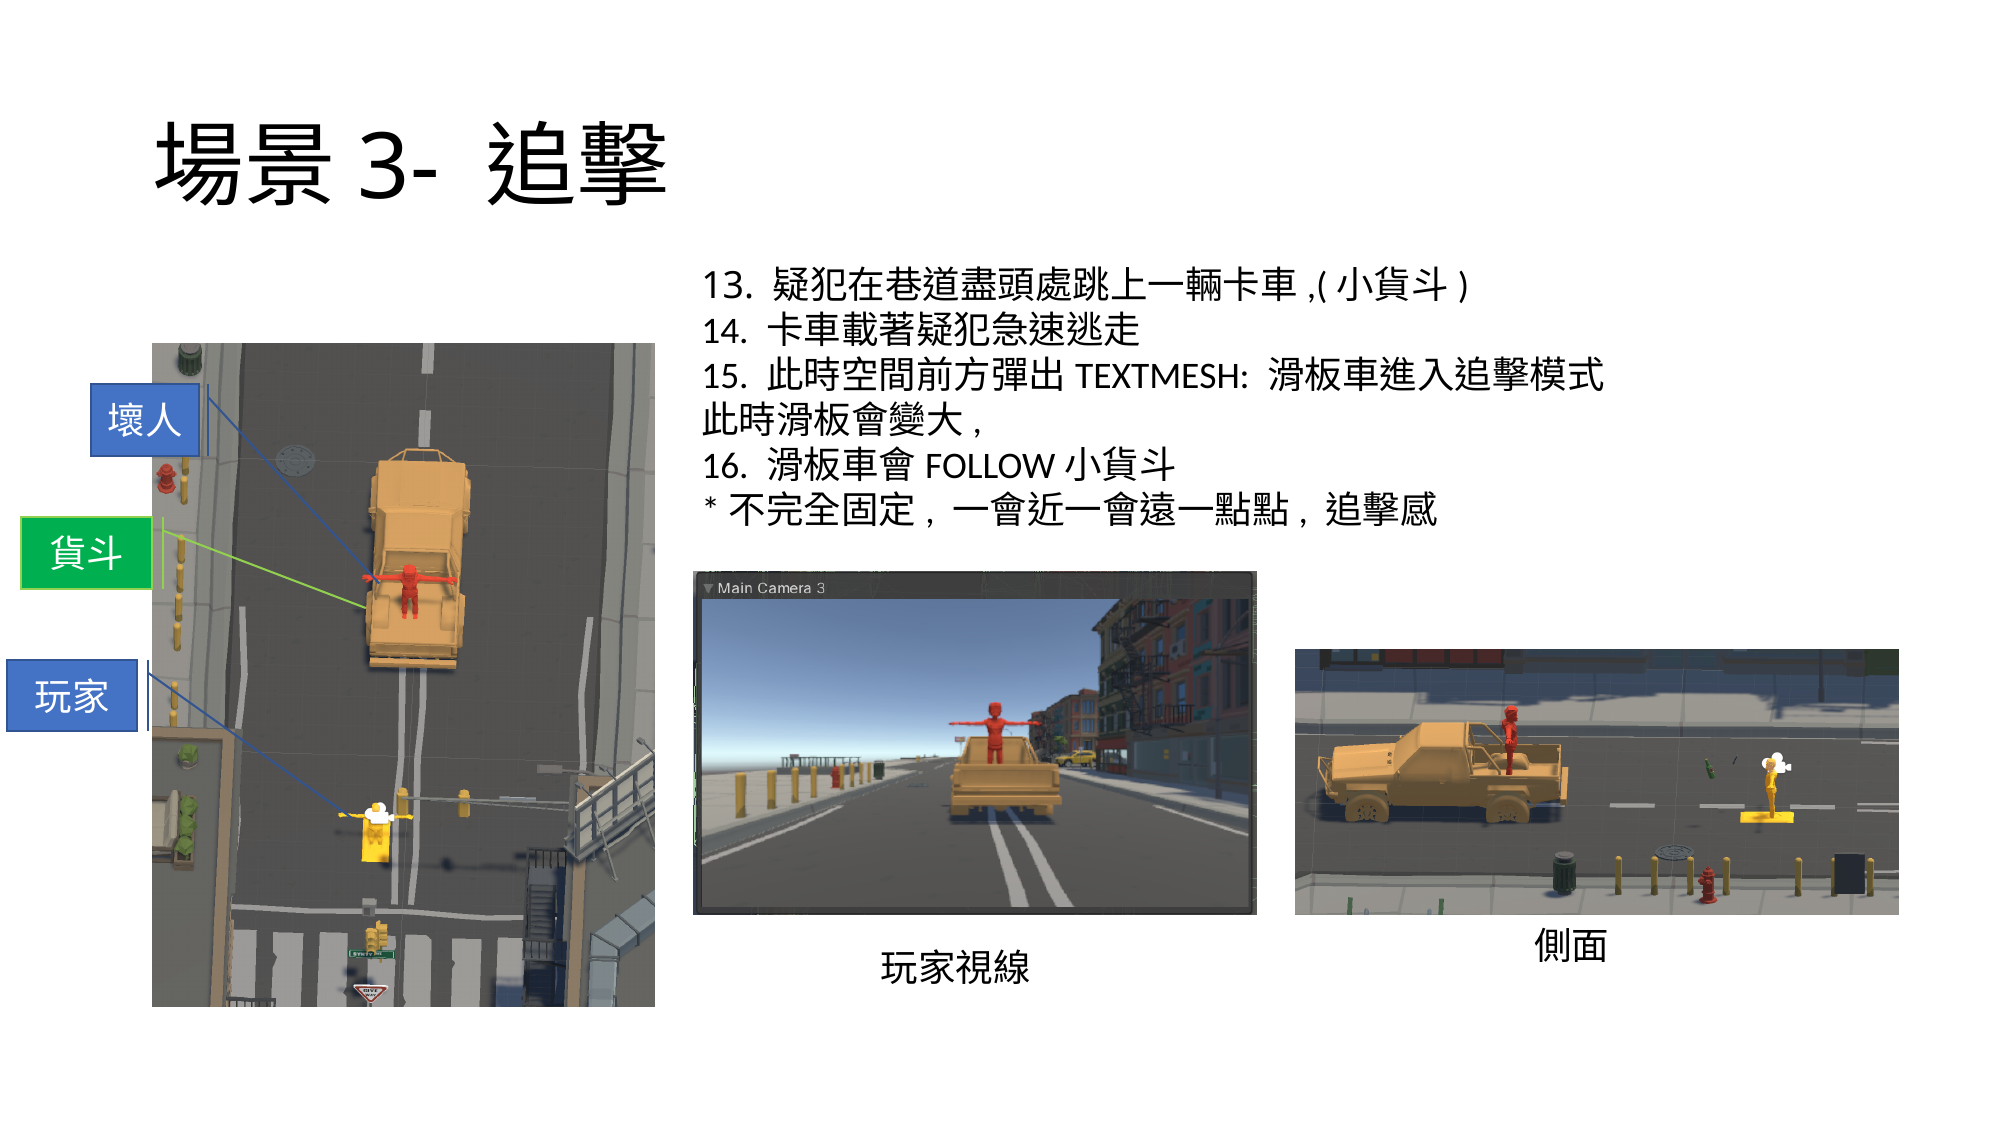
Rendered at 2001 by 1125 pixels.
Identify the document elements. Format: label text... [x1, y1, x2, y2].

text_box 玩家 [6, 659, 138, 732]
picture [151, 343, 655, 1007]
text_box 壞人 [90, 383, 151, 457]
text_box 玩家 [147, 659, 151, 731]
text_box 側面 [1395, 915, 1749, 975]
picture [1295, 649, 1899, 915]
picture [693, 571, 1257, 915]
text_box 13. 疑犯在巷道盡頭處跳上一輛卡車,(小貨斗) 14. 卡車載著疑犯急速逃走 15. 此時空間前方彈出TEXTMESH: 滑板車進入追擊模式 此時滑板會變大, 16. 滑板車會FOLLOW小貨斗 *不完全固定, 一會近一會遠一點點, 追擊感 [686, 253, 1687, 584]
text_box 玩家視線 [778, 936, 1133, 996]
text_box 貨斗 [20, 516, 151, 590]
title 場景3- 追擊 [137, 59, 1863, 278]
